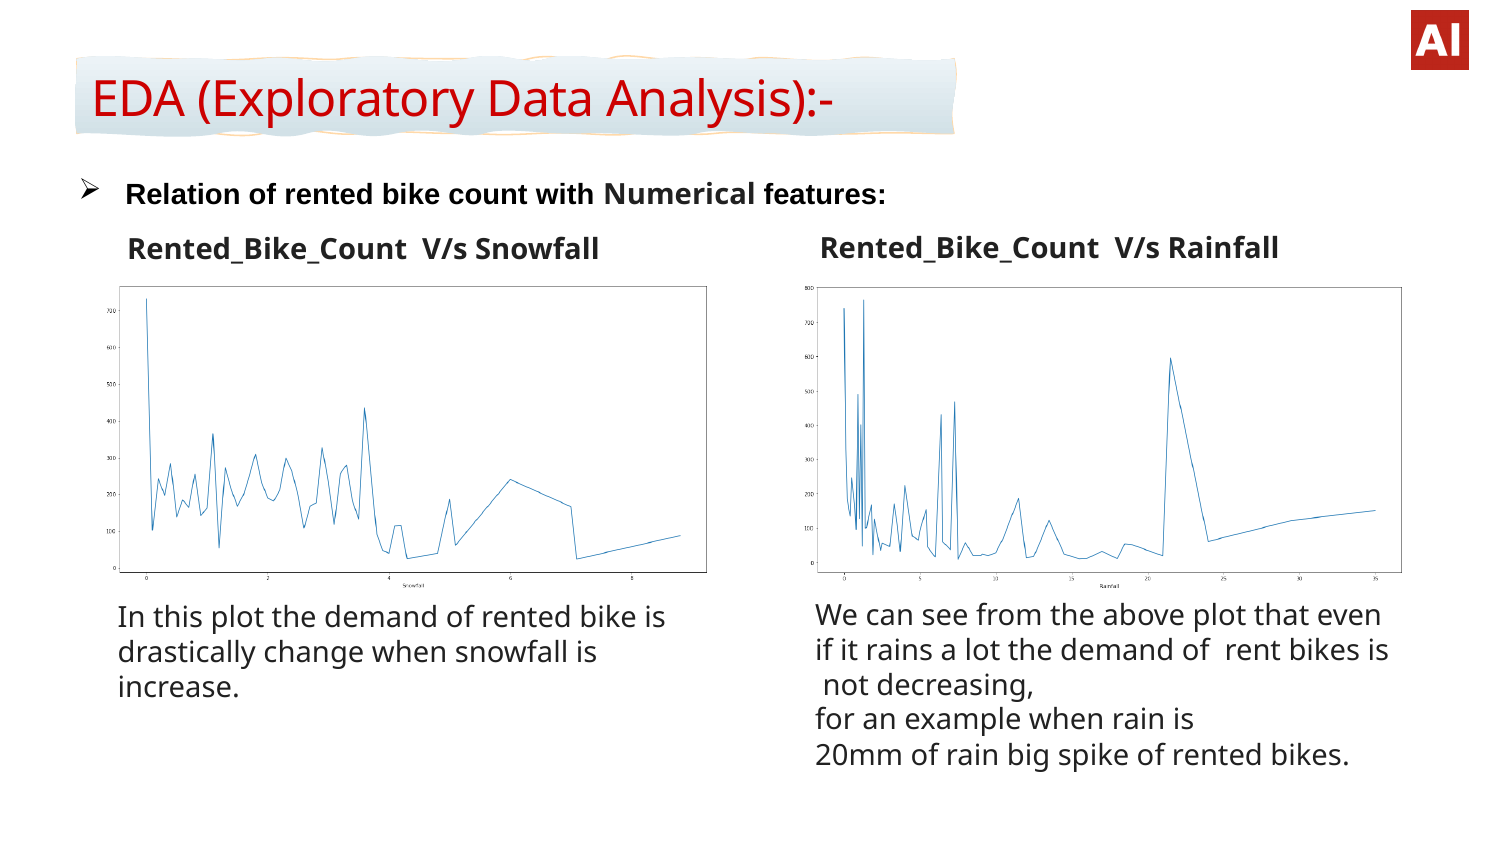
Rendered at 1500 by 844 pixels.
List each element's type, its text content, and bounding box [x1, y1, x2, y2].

picture [1411, 10, 1469, 70]
text_box In this plot the demand of rented bike is drastically change when snowfall is increase. [102, 597, 710, 711]
text_box Rented_Bike_Count V/s Snowfall [112, 222, 700, 280]
text_box We can see from the above plot that even if it rains a lot the demand of rent bikes is not decreasing, for an example when rain is 20mm of rain big spike of rented bikes. [800, 598, 1405, 814]
picture [800, 281, 1406, 592]
text_box EDA (Exploratory Data Analysis):- [74, 55, 957, 137]
text_box Relation of rented bike count with Numerical features: [61, 159, 939, 218]
text_box Rented_Bike_Count V/s Rainfall [804, 222, 1473, 378]
picture [102, 281, 710, 592]
